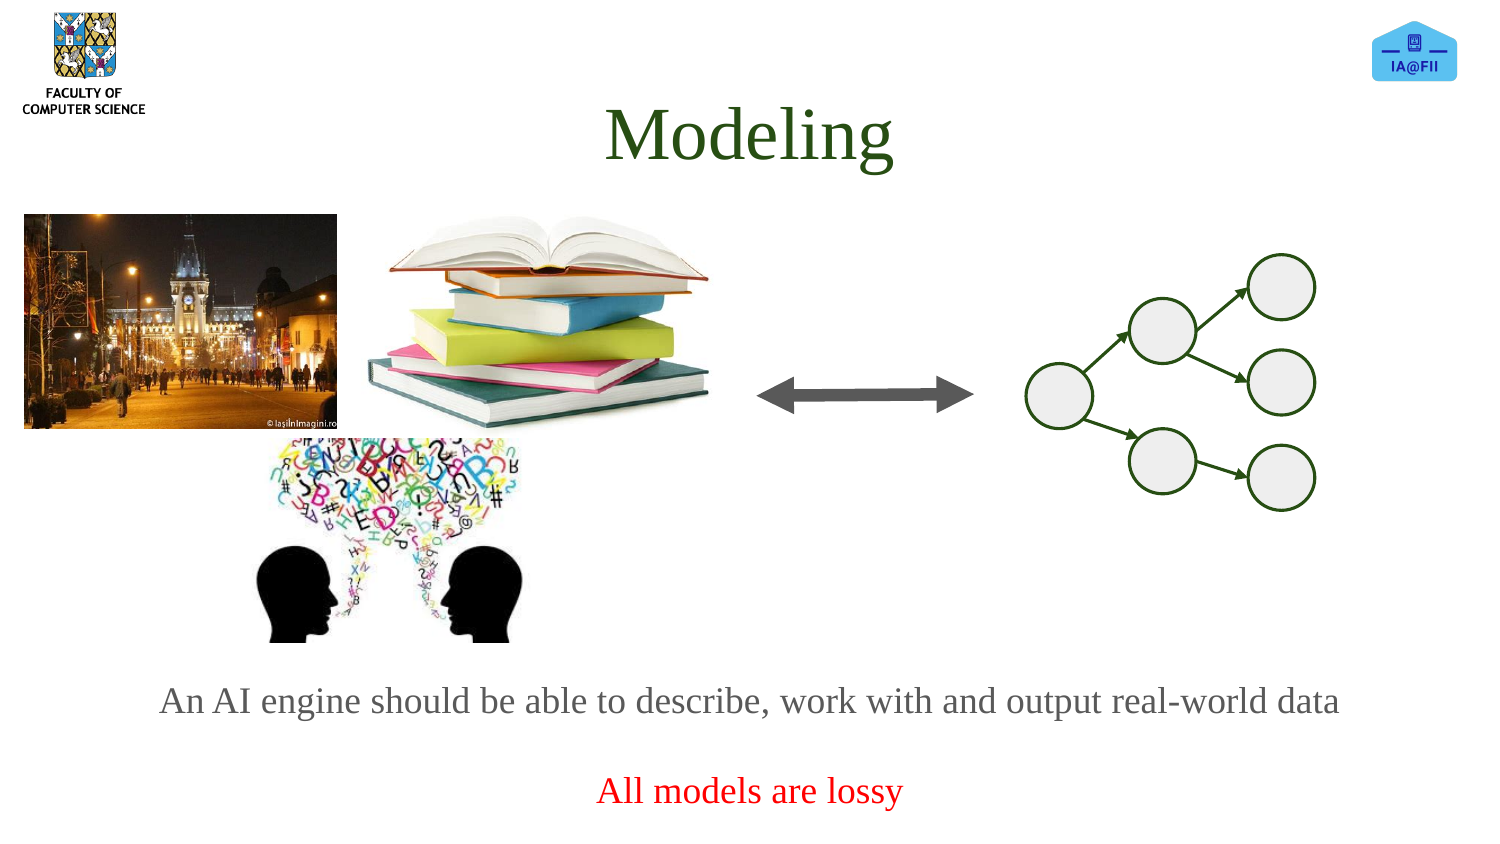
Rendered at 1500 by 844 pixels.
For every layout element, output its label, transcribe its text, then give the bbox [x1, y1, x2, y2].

subtitle An AI engine should be able to describe, work with and output real-world data All models are lossy [51, 660, 1449, 844]
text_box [1195, 286, 1249, 332]
text_box [1129, 298, 1195, 364]
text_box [1082, 418, 1140, 439]
picture [232, 214, 715, 644]
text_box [1186, 353, 1249, 383]
title Modeling [51, 85, 1449, 190]
text_box [1026, 363, 1093, 429]
picture [24, 214, 337, 429]
text_box [1249, 349, 1315, 416]
text_box [1129, 428, 1196, 494]
text_box [1248, 254, 1315, 320]
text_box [1082, 330, 1130, 374]
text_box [1195, 460, 1249, 478]
picture [0, 0, 169, 141]
picture [1349, 0, 1480, 116]
text_box [1248, 445, 1315, 511]
